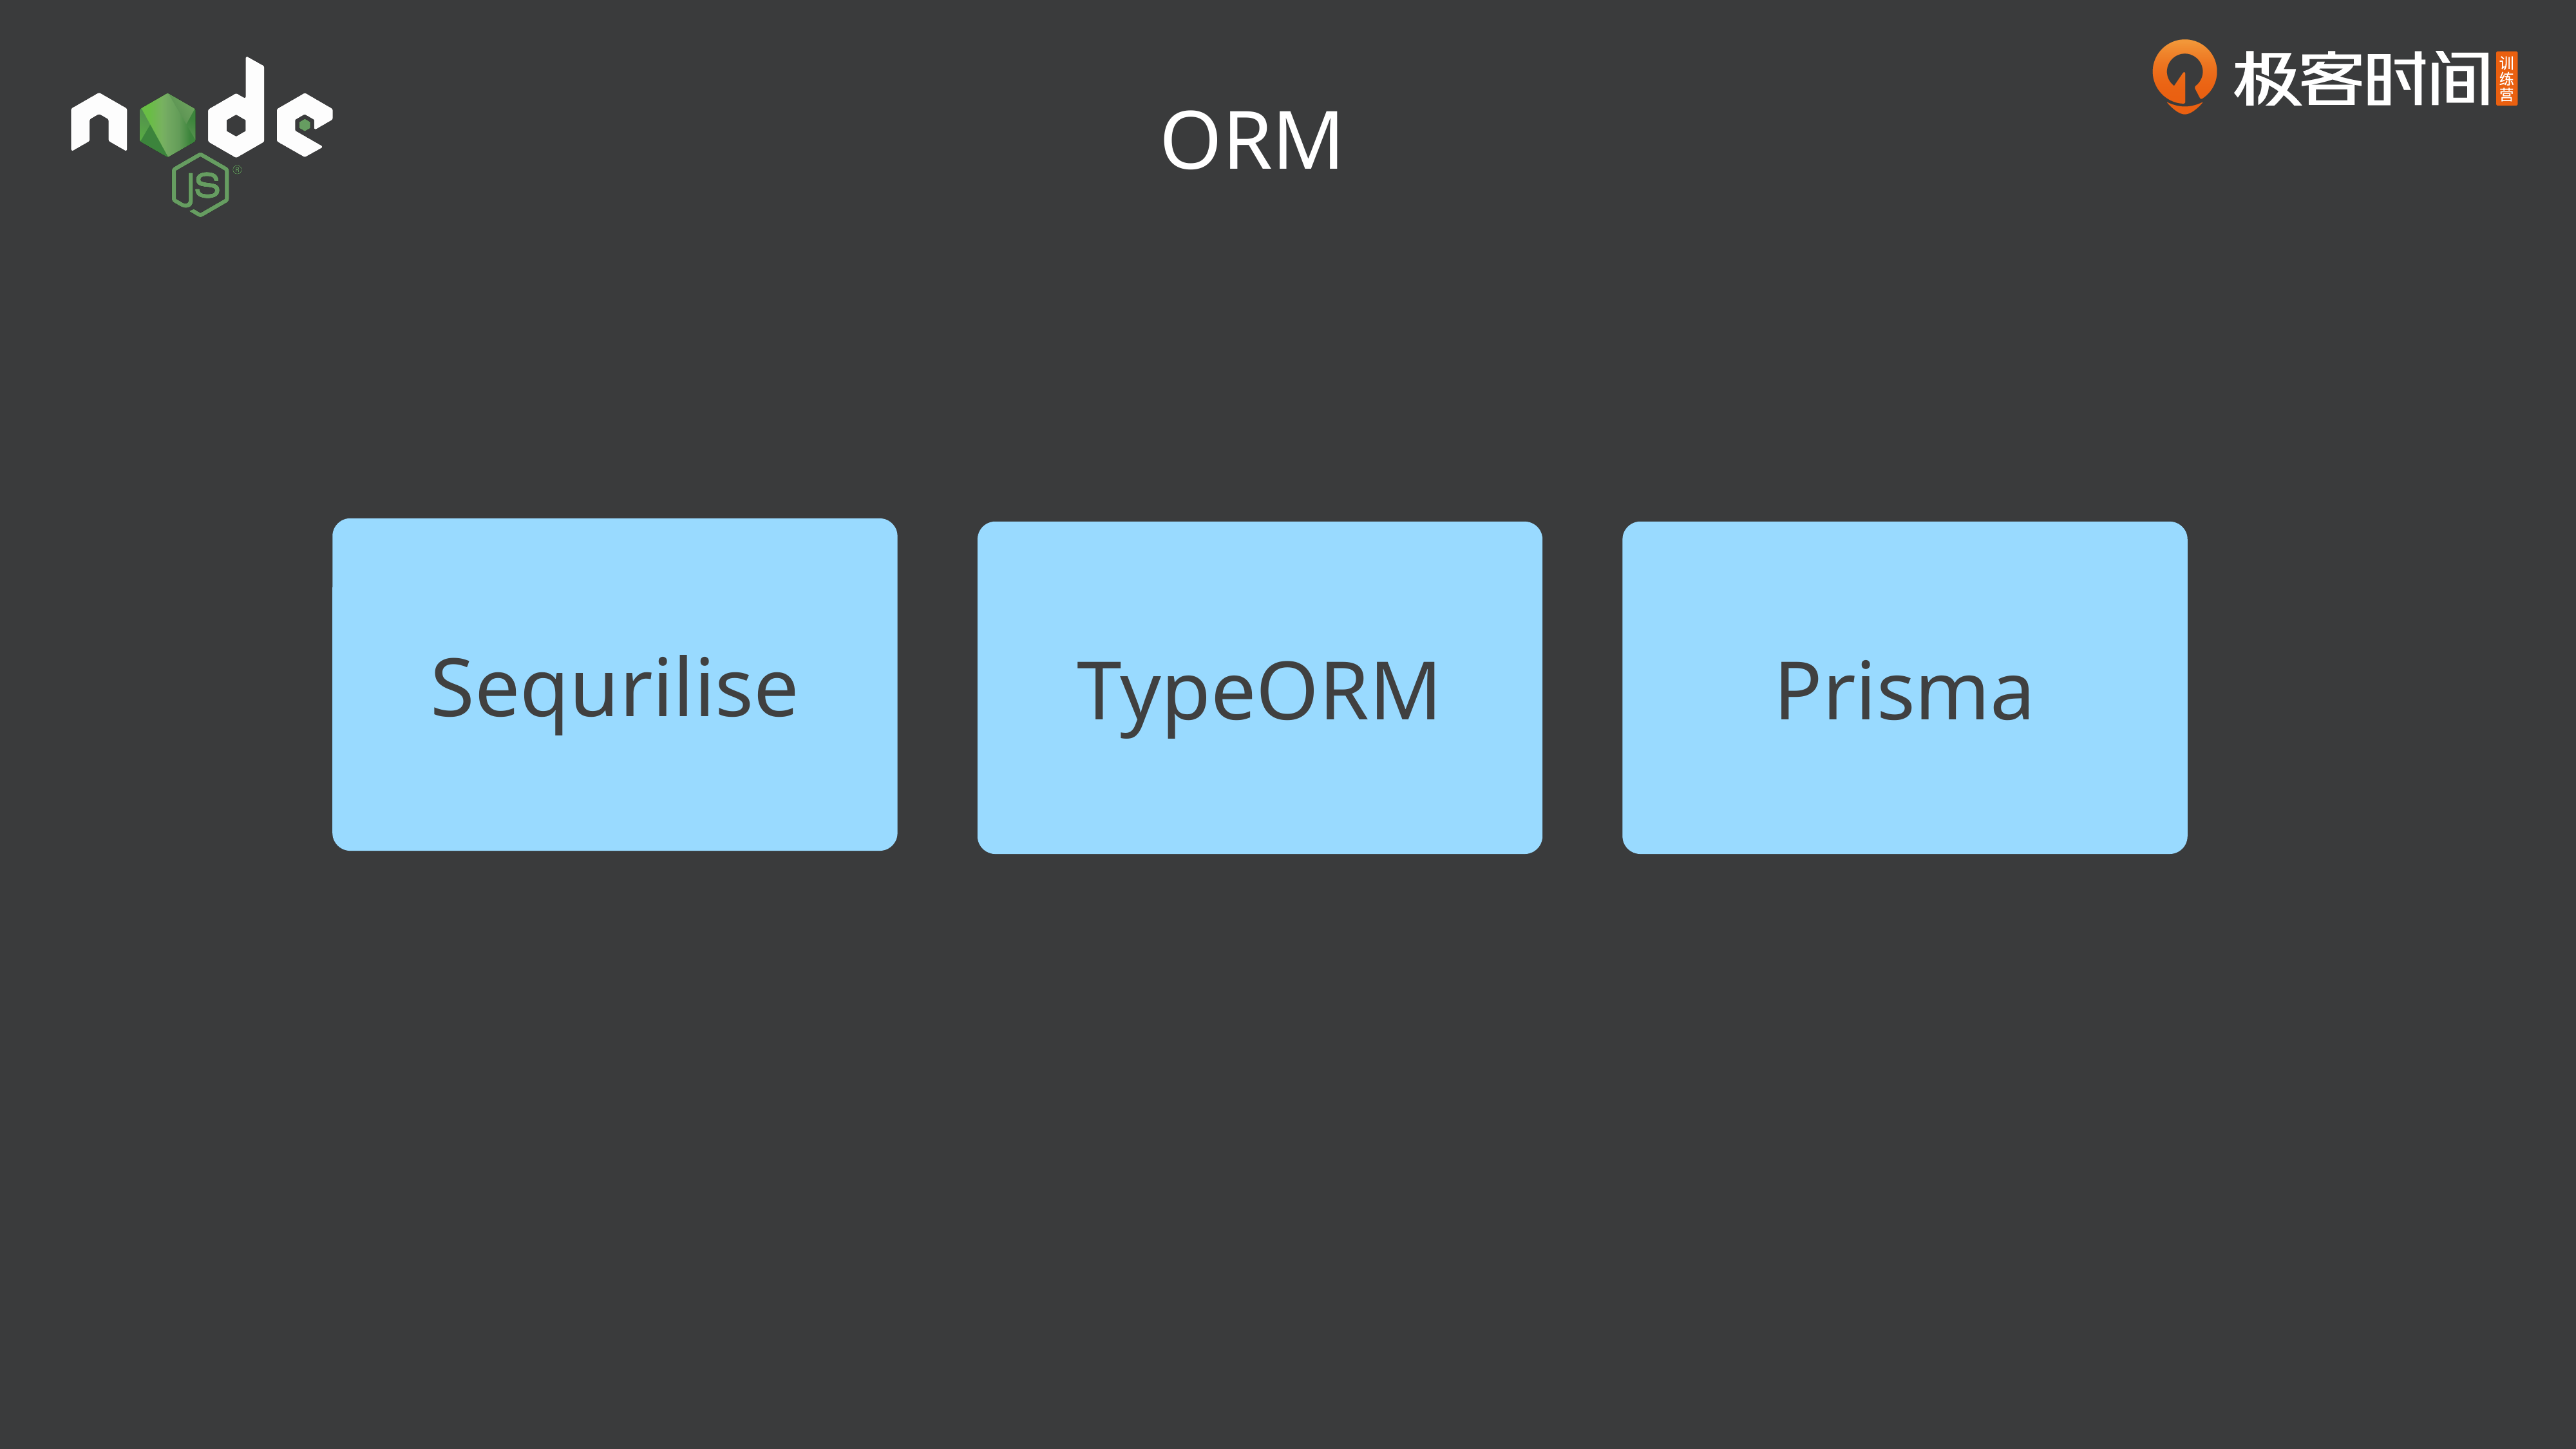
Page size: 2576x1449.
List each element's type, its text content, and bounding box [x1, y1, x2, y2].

text_box TypeORM [977, 521, 1543, 855]
text_box Sequrilise [332, 518, 898, 851]
text_box ORM [780, 88, 1725, 185]
picture [2102, 10, 2576, 147]
picture [71, 57, 333, 218]
text_box Prisma [1622, 521, 2188, 855]
